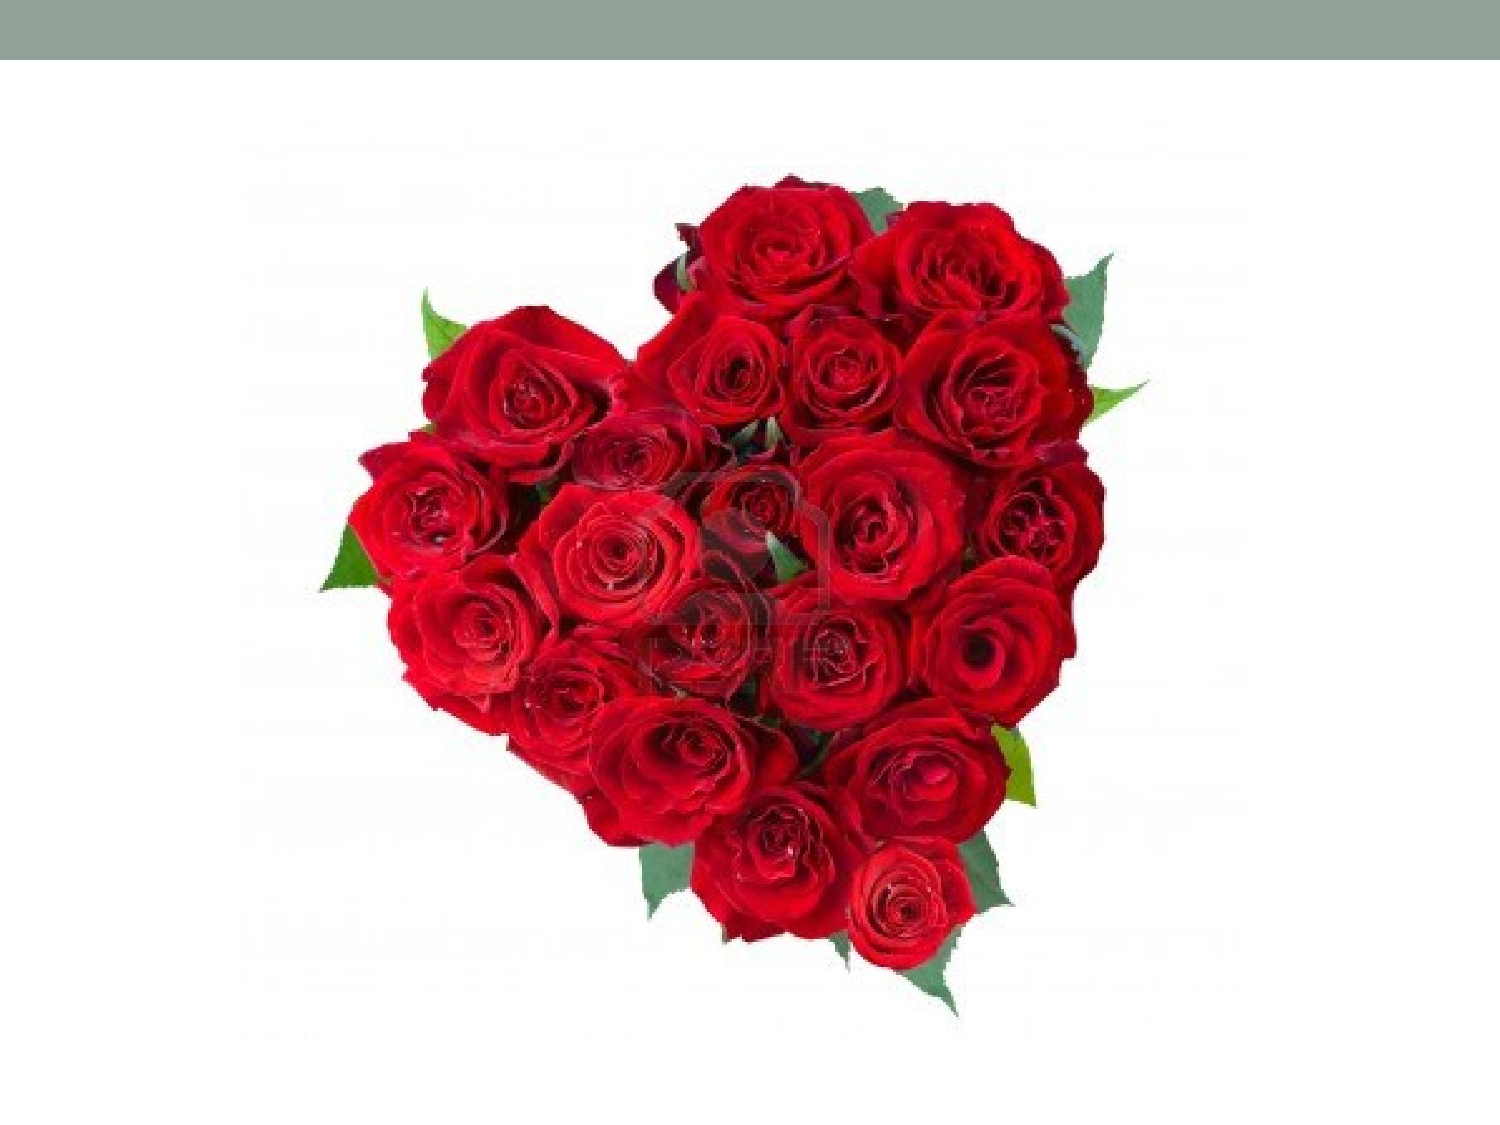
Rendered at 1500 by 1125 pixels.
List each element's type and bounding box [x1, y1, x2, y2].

picture [241, 125, 1247, 1042]
